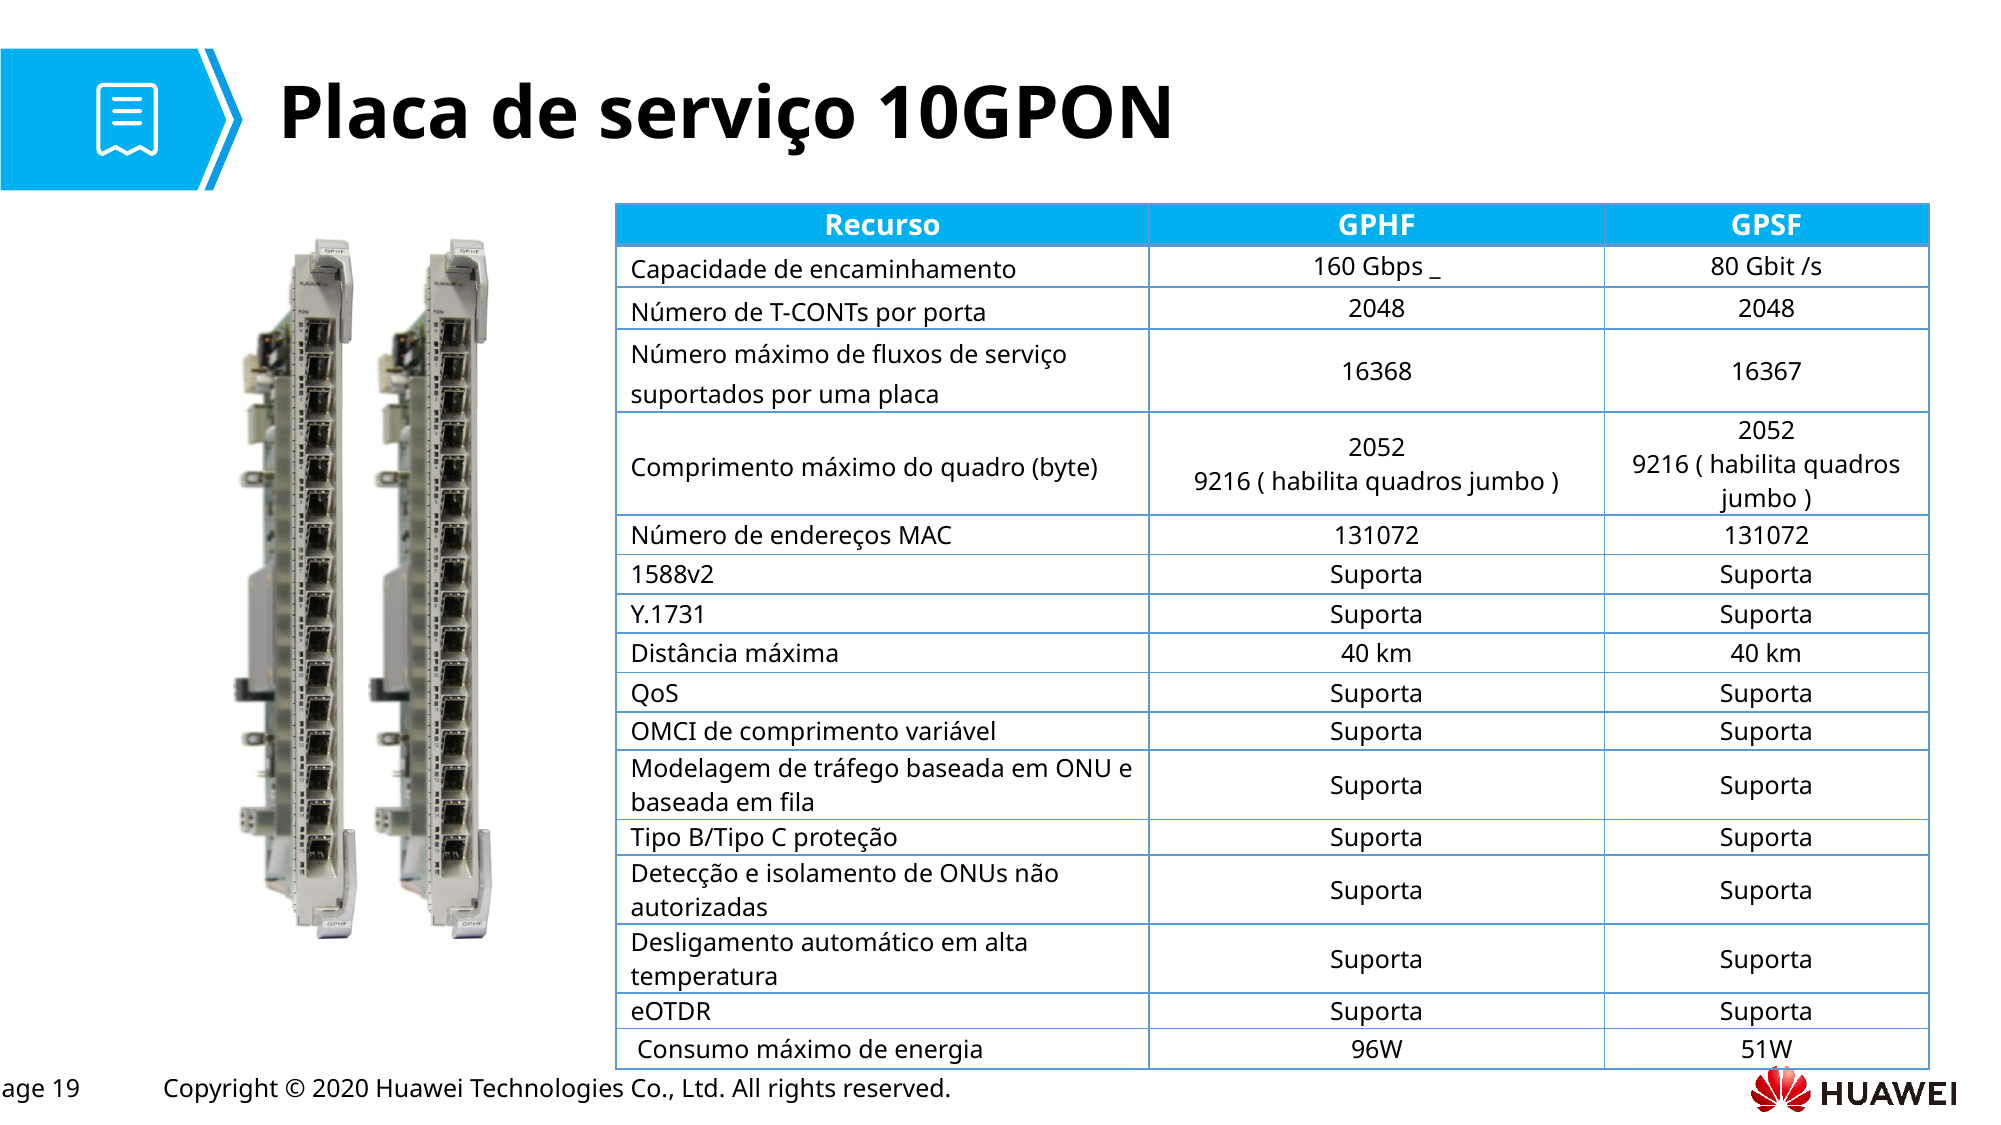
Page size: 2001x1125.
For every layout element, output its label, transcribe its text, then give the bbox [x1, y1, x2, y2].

table_cell Suporta [1150, 673, 1604, 711]
table_cell 80 Gbit /s [1605, 247, 1928, 286]
table_cell 40 km [1605, 634, 1928, 672]
table_cell Suporta [1150, 994, 1604, 1028]
table_cell Suporta [1605, 673, 1928, 711]
table_header Recurso [617, 205, 1148, 243]
table_cell 51W [1605, 1029, 1928, 1068]
table_cell Tipo B/Tipo C proteção [617, 820, 1148, 854]
table_cell Suporta [1150, 713, 1604, 749]
table_cell 2048 [1150, 288, 1604, 328]
table_cell Capacidade de encaminhamento [617, 247, 1148, 286]
table_cell 131072 [1605, 516, 1928, 554]
table_cell Número de endereços MAC [617, 516, 1148, 554]
table_cell Suporta [1605, 994, 1928, 1028]
picture [367, 237, 501, 939]
table_cell Suporta [1605, 713, 1928, 749]
table_header GPSF [1605, 205, 1928, 243]
table_cell 160 Gbps _ [1150, 247, 1604, 286]
table_cell Modelagem de tráfego baseada em ONU e baseada em fila [617, 751, 1148, 819]
table_cell 2052 9216 ( habilita quadros jumbo ) [1605, 413, 1928, 514]
table_cell 40 km [1150, 634, 1604, 672]
table_cell Desligamento automático em alta temperatura [617, 925, 1148, 992]
table_cell Suporta [1150, 820, 1604, 854]
table_cell Comprimento máximo do quadro (byte) [617, 413, 1148, 514]
table_cell Distância máxima [617, 634, 1148, 672]
table_cell Número de T-CONTs por porta [617, 288, 1148, 328]
table_cell 96W [1150, 1029, 1604, 1068]
table_cell Suporta [1150, 751, 1604, 819]
table_cell 131072 [1150, 516, 1604, 554]
table_cell 2052 9216 ( habilita quadros jumbo ) [1150, 413, 1604, 514]
table_cell Y.1731 [617, 595, 1148, 632]
table_cell Suporta [1605, 856, 1928, 923]
picture [1751, 1066, 1956, 1112]
table_cell Suporta [1605, 820, 1928, 854]
table_cell Suporta [1150, 595, 1604, 632]
table_cell Suporta [1150, 925, 1604, 992]
table_cell Suporta [1150, 555, 1604, 593]
table_cell eOTDR [617, 994, 1148, 1028]
table_cell Número máximo de fluxos de serviço suportados por uma placa [617, 330, 1148, 411]
table_cell Consumo máximo de energia [617, 1029, 1148, 1068]
table_cell 2048 [1605, 288, 1928, 328]
table_cell Suporta [1605, 595, 1928, 632]
table_cell 16368 [1150, 330, 1604, 411]
picture [233, 237, 366, 939]
table_cell Suporta [1605, 751, 1928, 819]
table_header GPHF [1150, 205, 1604, 243]
table_cell 1588v2 [617, 555, 1148, 593]
table_cell Detecção e isolamento de ONUs não autorizadas [617, 856, 1148, 923]
table_cell Suporta [1605, 925, 1928, 992]
title Placa de serviço 10GPON [261, 67, 1875, 173]
table_cell 16367 [1605, 330, 1928, 411]
table_cell OMCI de comprimento variável [617, 713, 1148, 749]
table_cell QoS [617, 673, 1148, 711]
table_cell Suporta [1150, 856, 1604, 923]
table_cell Suporta [1605, 555, 1928, 593]
